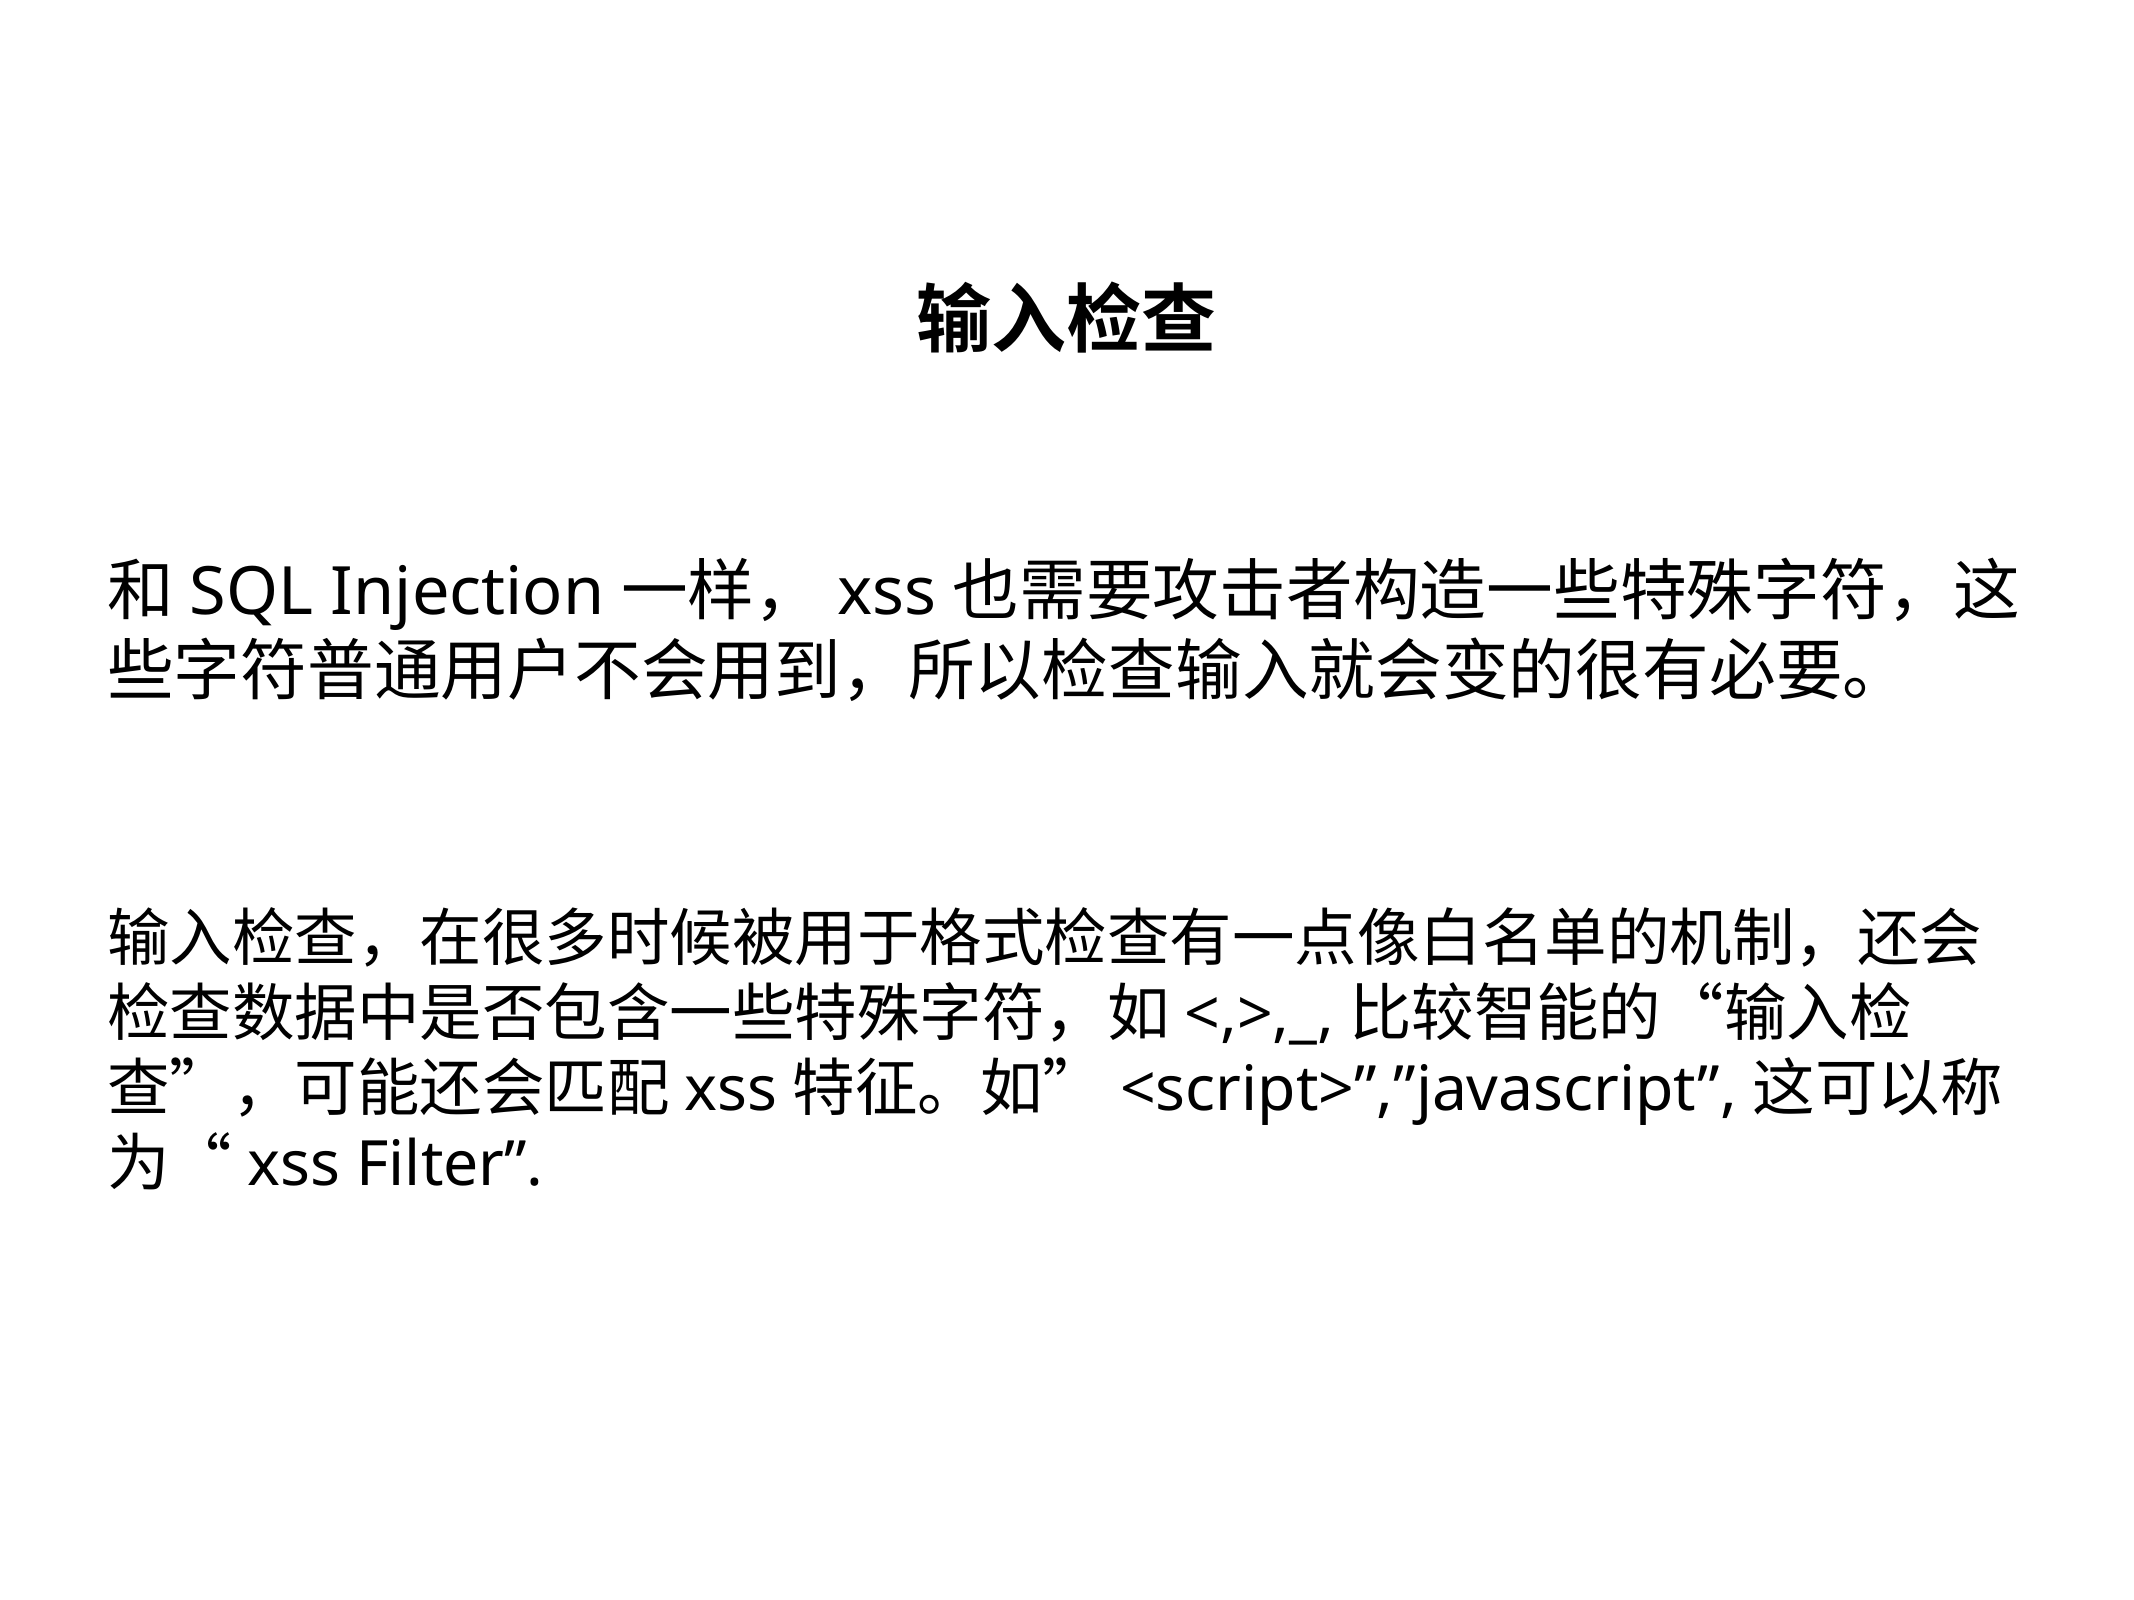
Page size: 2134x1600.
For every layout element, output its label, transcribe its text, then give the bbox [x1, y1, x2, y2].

text_box 和SQL Injection一样，xss也需要攻击者构造一些特殊字符，这些字符普通用户不会用到，所以检查输入就会变的很有必要。 [98, 539, 2035, 716]
text_box 输入检查，在很多时候被用于格式检查有一点像白名单的机制，还会检查数据中是否包含一些特殊字符，如<,>,_,比较智能的“输入检查”，可能还会匹配xss特征。如”<script>”,”javascript”,这可以称为“xss Filter”. [98, 889, 2035, 1207]
text_box 输入检查 [908, 263, 1225, 370]
